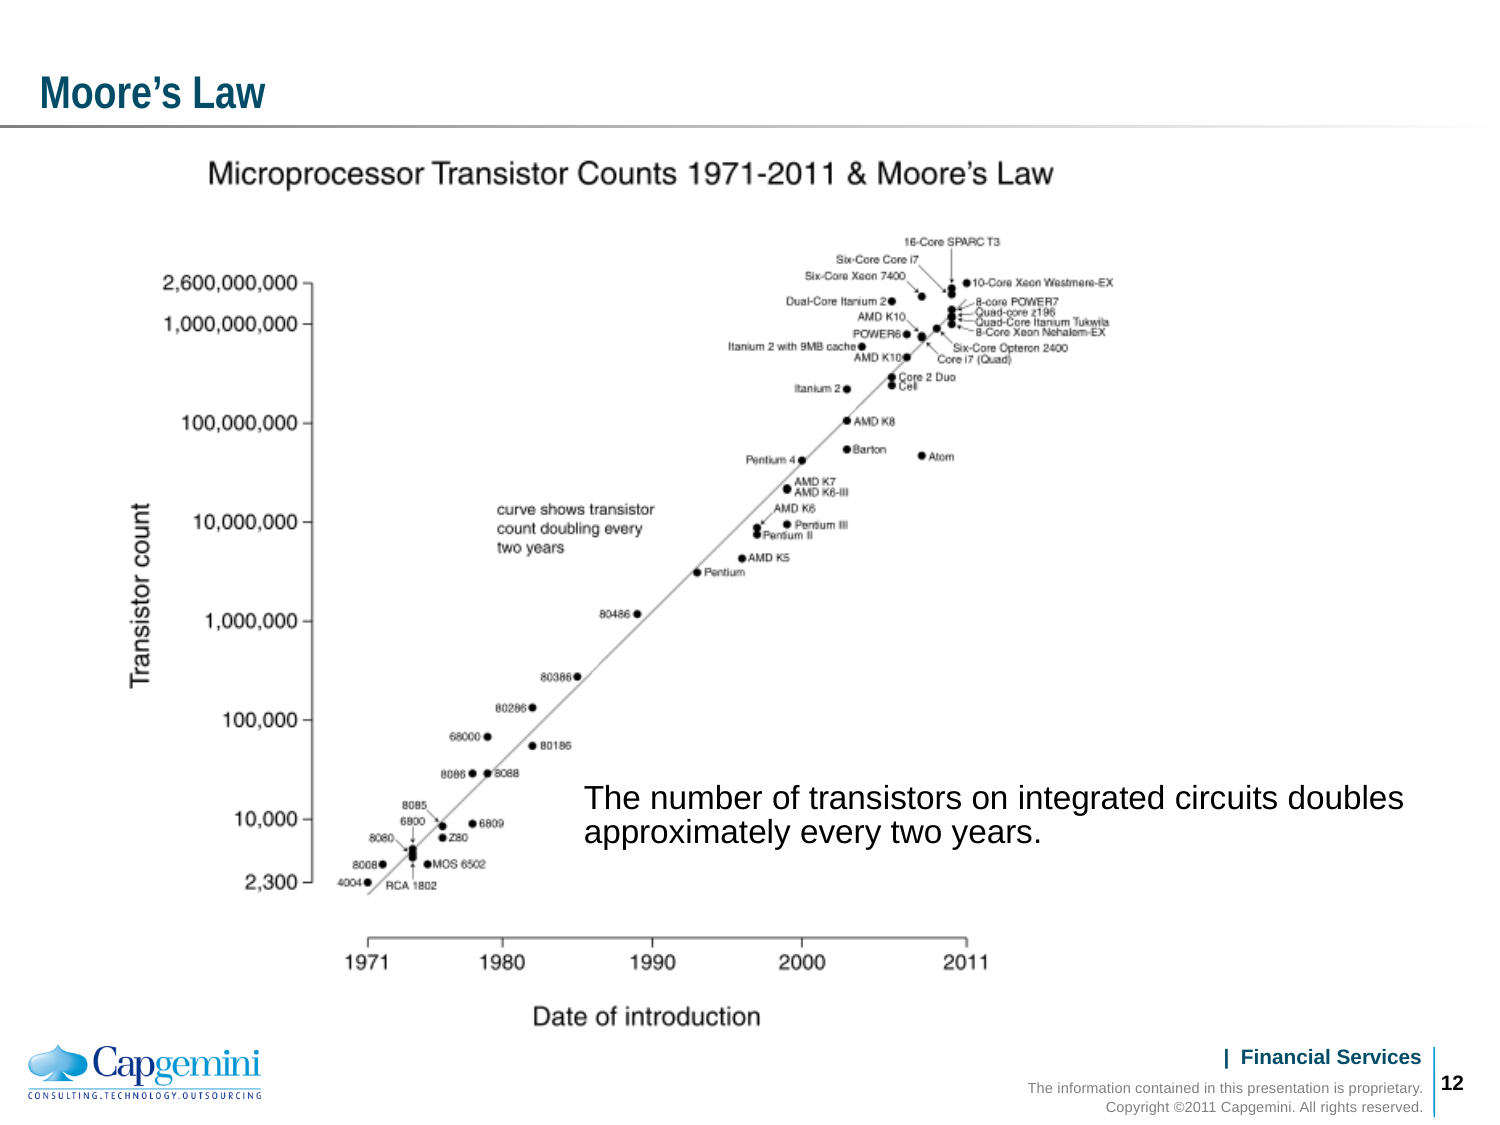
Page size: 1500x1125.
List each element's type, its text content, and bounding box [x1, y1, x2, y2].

picture [26, 124, 1147, 1100]
text_box The number of transistors on integrated circuits doubles approximately every two years. [1151, 774, 1469, 858]
title Moore’s Law [39, 34, 1470, 126]
